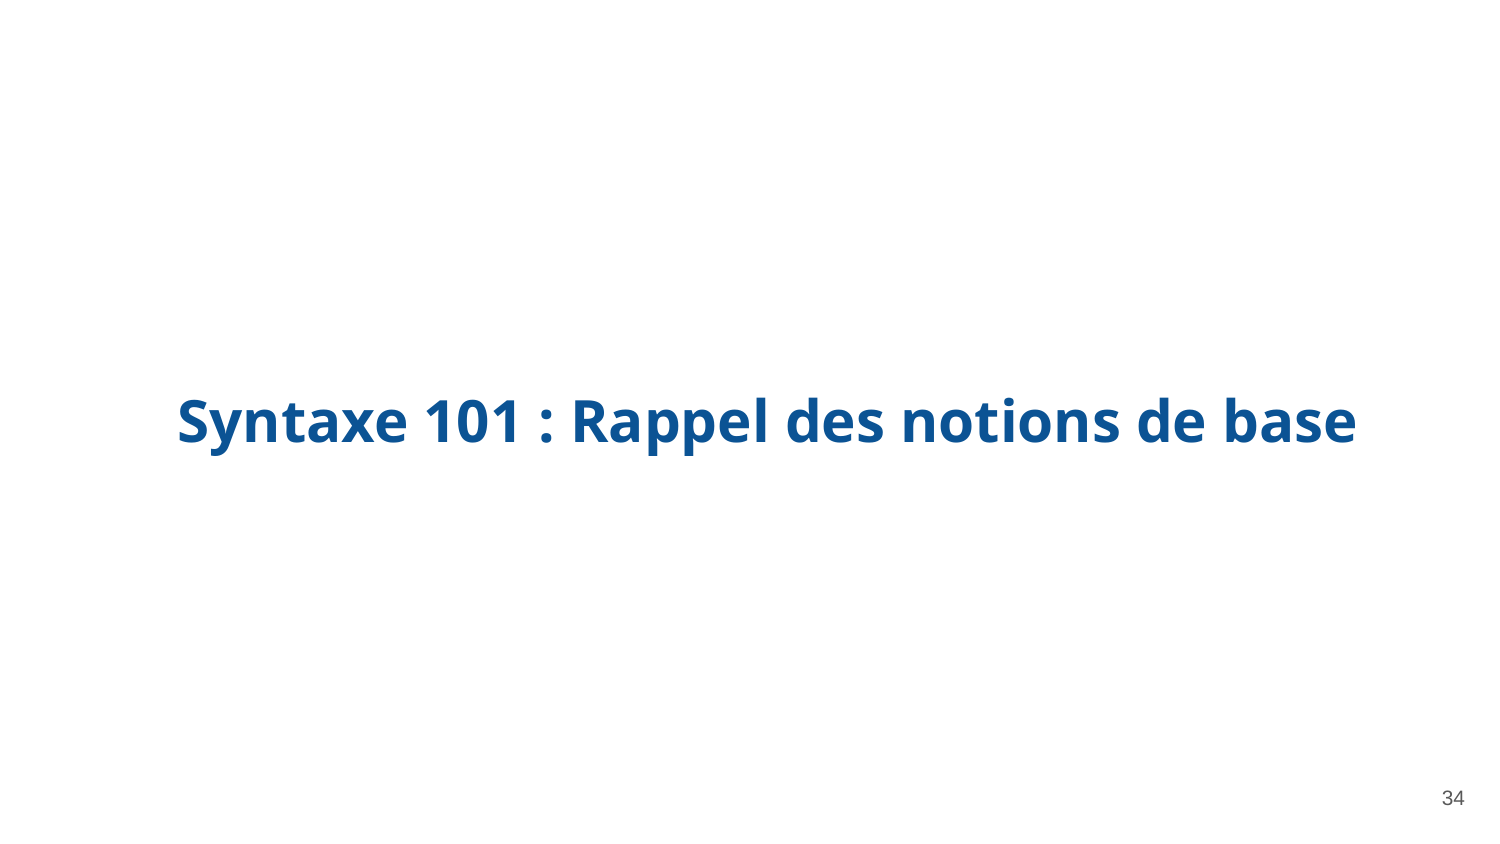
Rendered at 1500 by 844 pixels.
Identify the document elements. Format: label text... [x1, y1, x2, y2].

slide_number ‹#› [1389, 764, 1480, 830]
title Syntaxe 101 : Rappel des notions de base [69, 369, 1467, 475]
